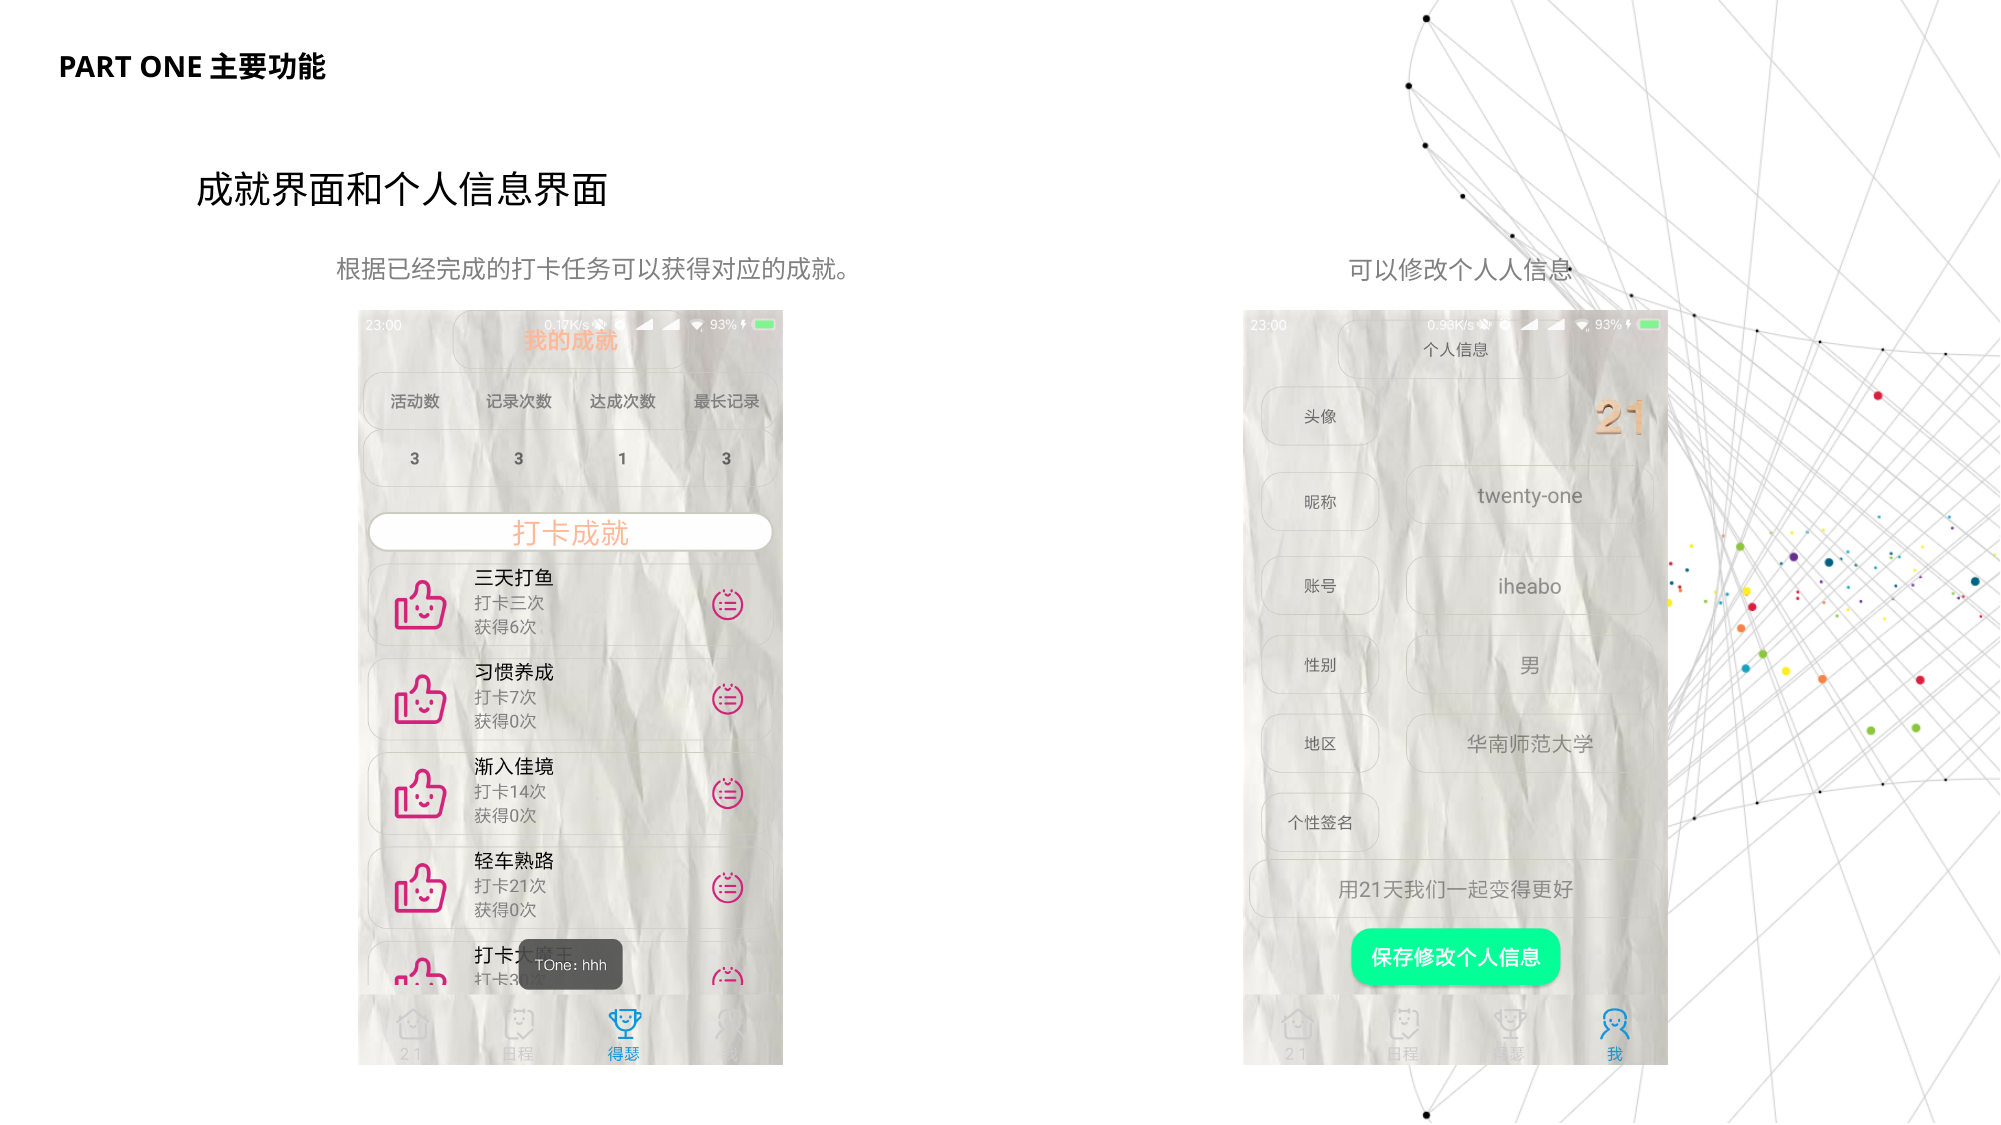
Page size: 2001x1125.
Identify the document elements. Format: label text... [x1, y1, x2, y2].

text_box 可以修改个人人信息 [1334, 238, 1951, 293]
picture [358, 310, 783, 1065]
picture [1243, 0, 2001, 1123]
list PART ONE主要功能 [42, 35, 586, 101]
text_box 成就界面和个人信息界面 [181, 158, 624, 219]
text_box 根据已经完成的打卡任务可以获得对应的成就。 [321, 236, 939, 291]
